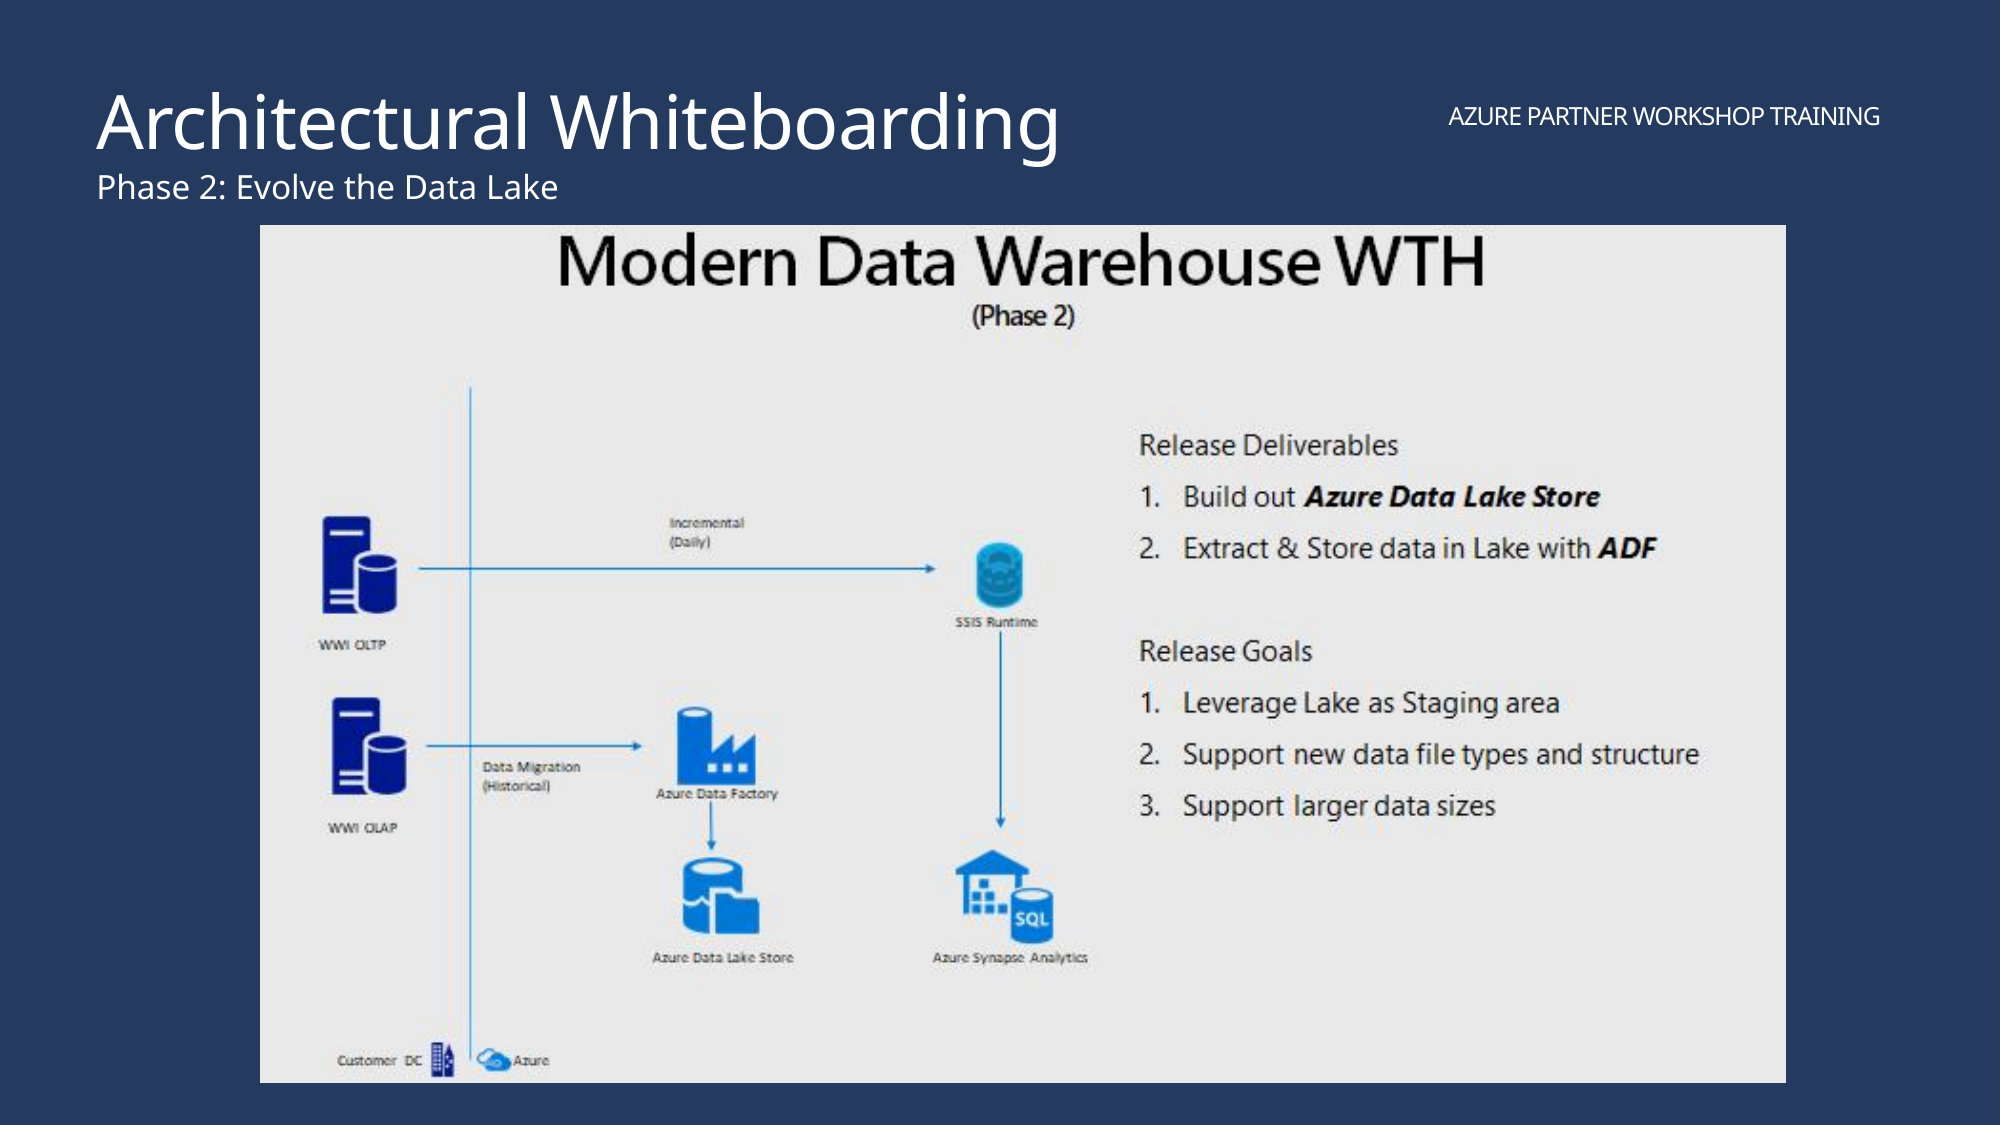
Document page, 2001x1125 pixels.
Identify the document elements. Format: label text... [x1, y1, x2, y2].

title Architectural Whiteboarding [96, 75, 1904, 165]
picture [260, 224, 1786, 1083]
text_box Phase 2: Evolve the Data Lake [96, 165, 1905, 206]
